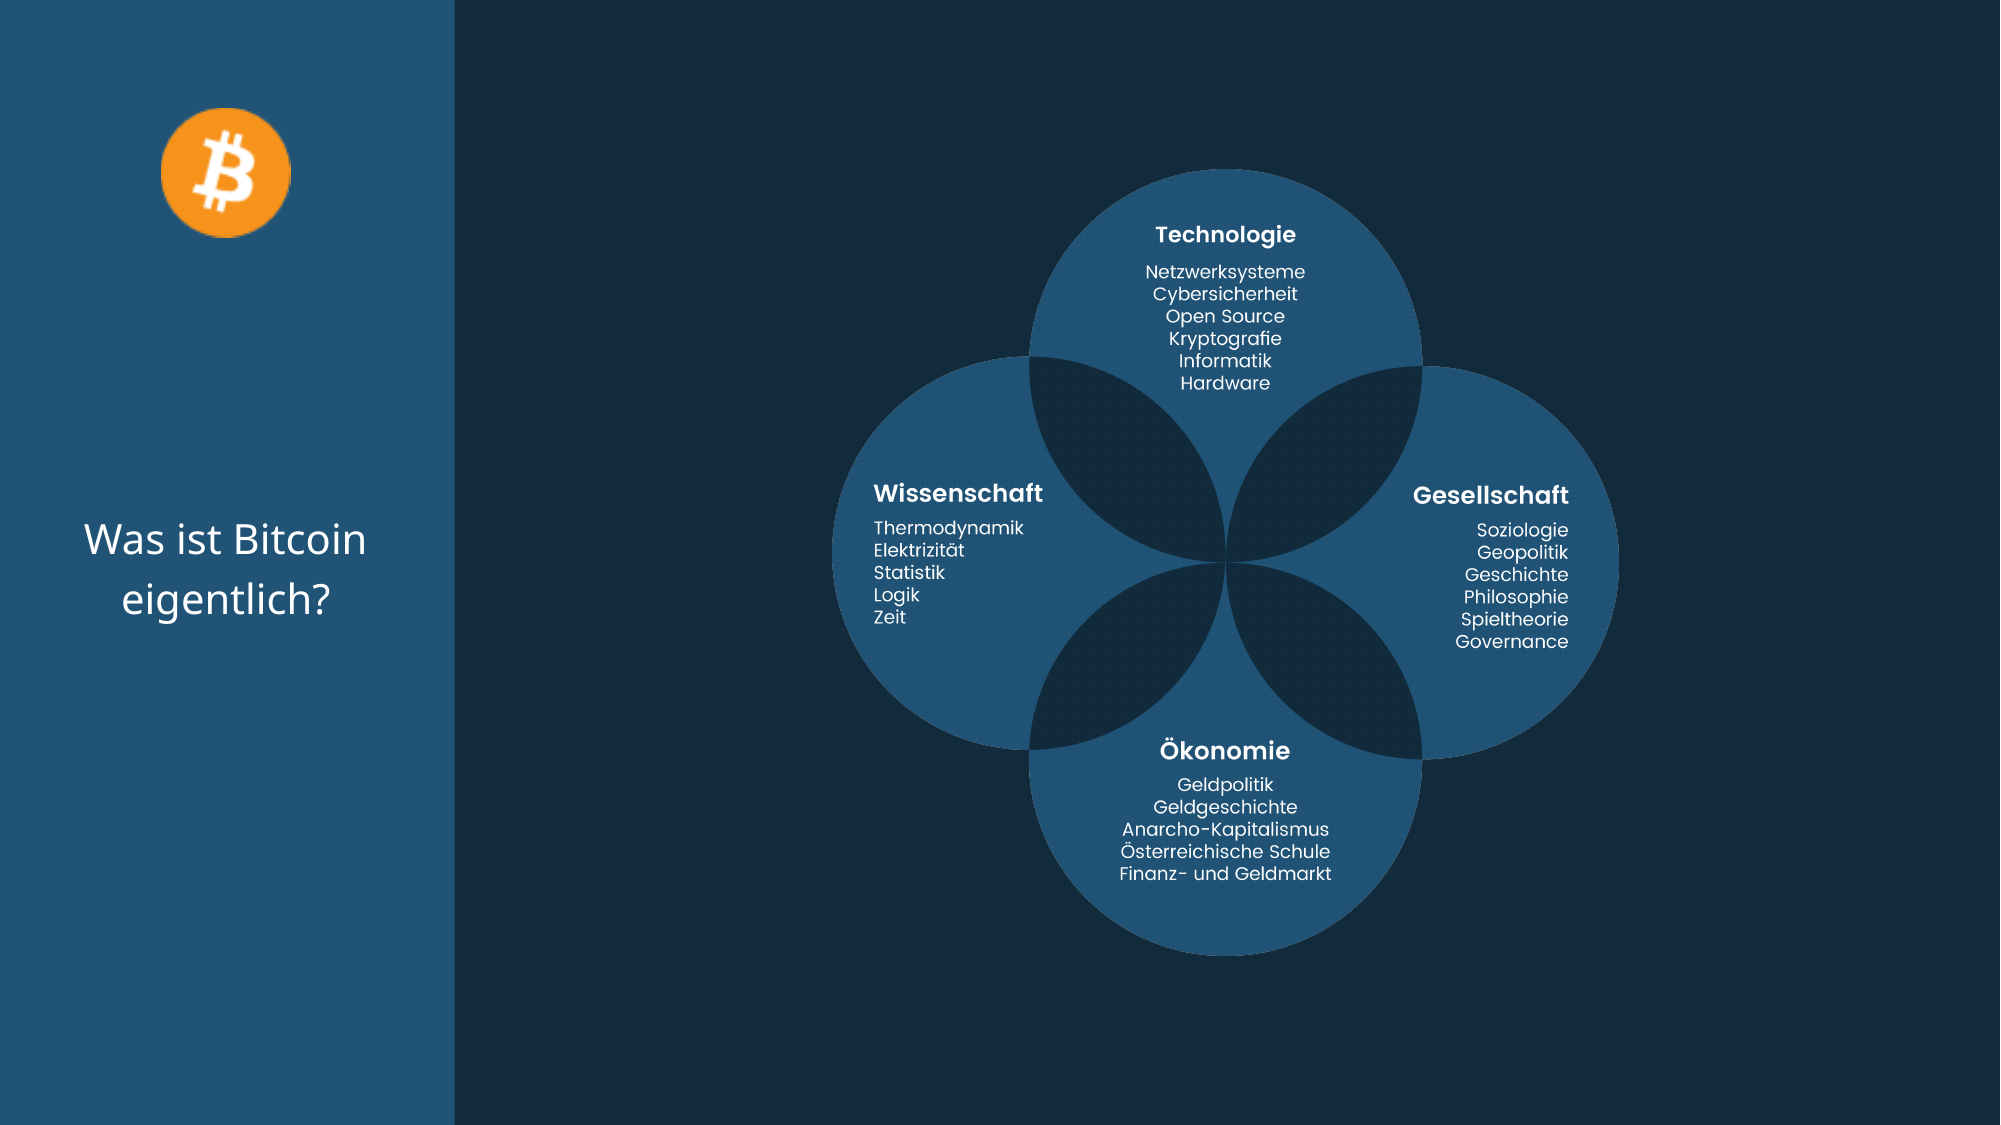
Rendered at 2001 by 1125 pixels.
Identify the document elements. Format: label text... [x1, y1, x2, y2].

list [832, 169, 1619, 956]
picture [161, 108, 291, 238]
title Was ist Bitcoin eigentlich? [24, 365, 428, 760]
